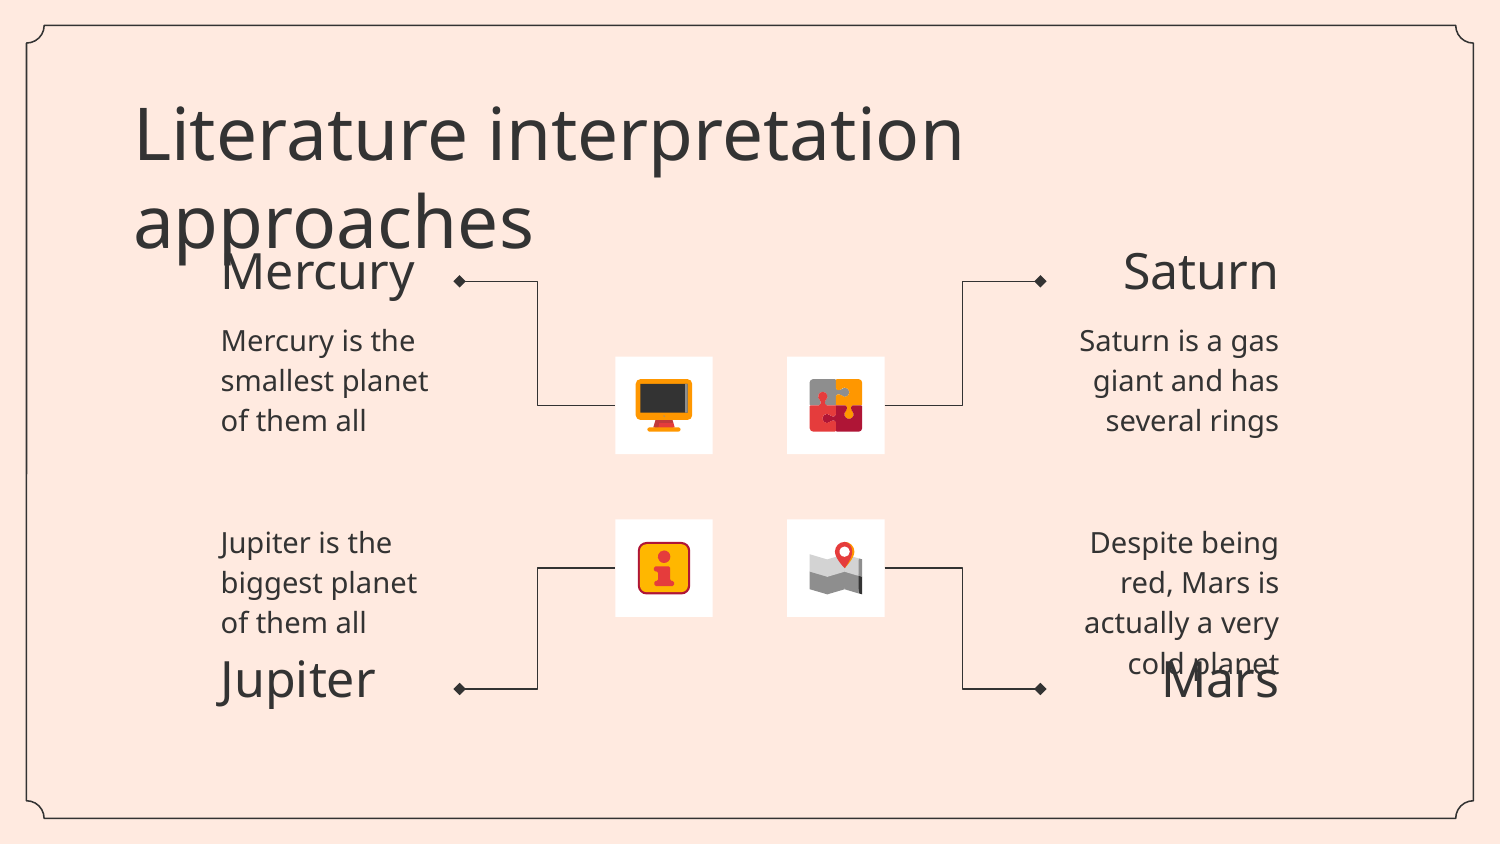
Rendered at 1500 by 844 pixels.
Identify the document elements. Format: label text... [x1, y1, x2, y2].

text_box Saturn [1040, 248, 1295, 315]
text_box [884, 281, 1041, 406]
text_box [459, 567, 616, 690]
text_box Jupiter is the biggest planet of them all [205, 504, 460, 652]
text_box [809, 378, 863, 432]
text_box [884, 567, 1041, 690]
text_box [787, 356, 885, 455]
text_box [635, 378, 693, 432]
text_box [809, 541, 863, 595]
text_box Saturn is a gas giant and has several rings [1040, 315, 1295, 449]
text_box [637, 541, 691, 595]
text_box [787, 519, 885, 617]
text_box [459, 281, 616, 406]
text_box [615, 519, 713, 617]
text_box Despite being red, Mars is actually a very cold planet [1040, 504, 1295, 652]
text_box Mercury is the smallest planet of them all [205, 315, 460, 449]
text_box Mars [1040, 655, 1295, 722]
text_box [615, 356, 713, 455]
text_box Mercury [205, 248, 460, 315]
text_box Jupiter [205, 655, 460, 722]
title Literature interpretation approaches [118, 72, 1382, 167]
